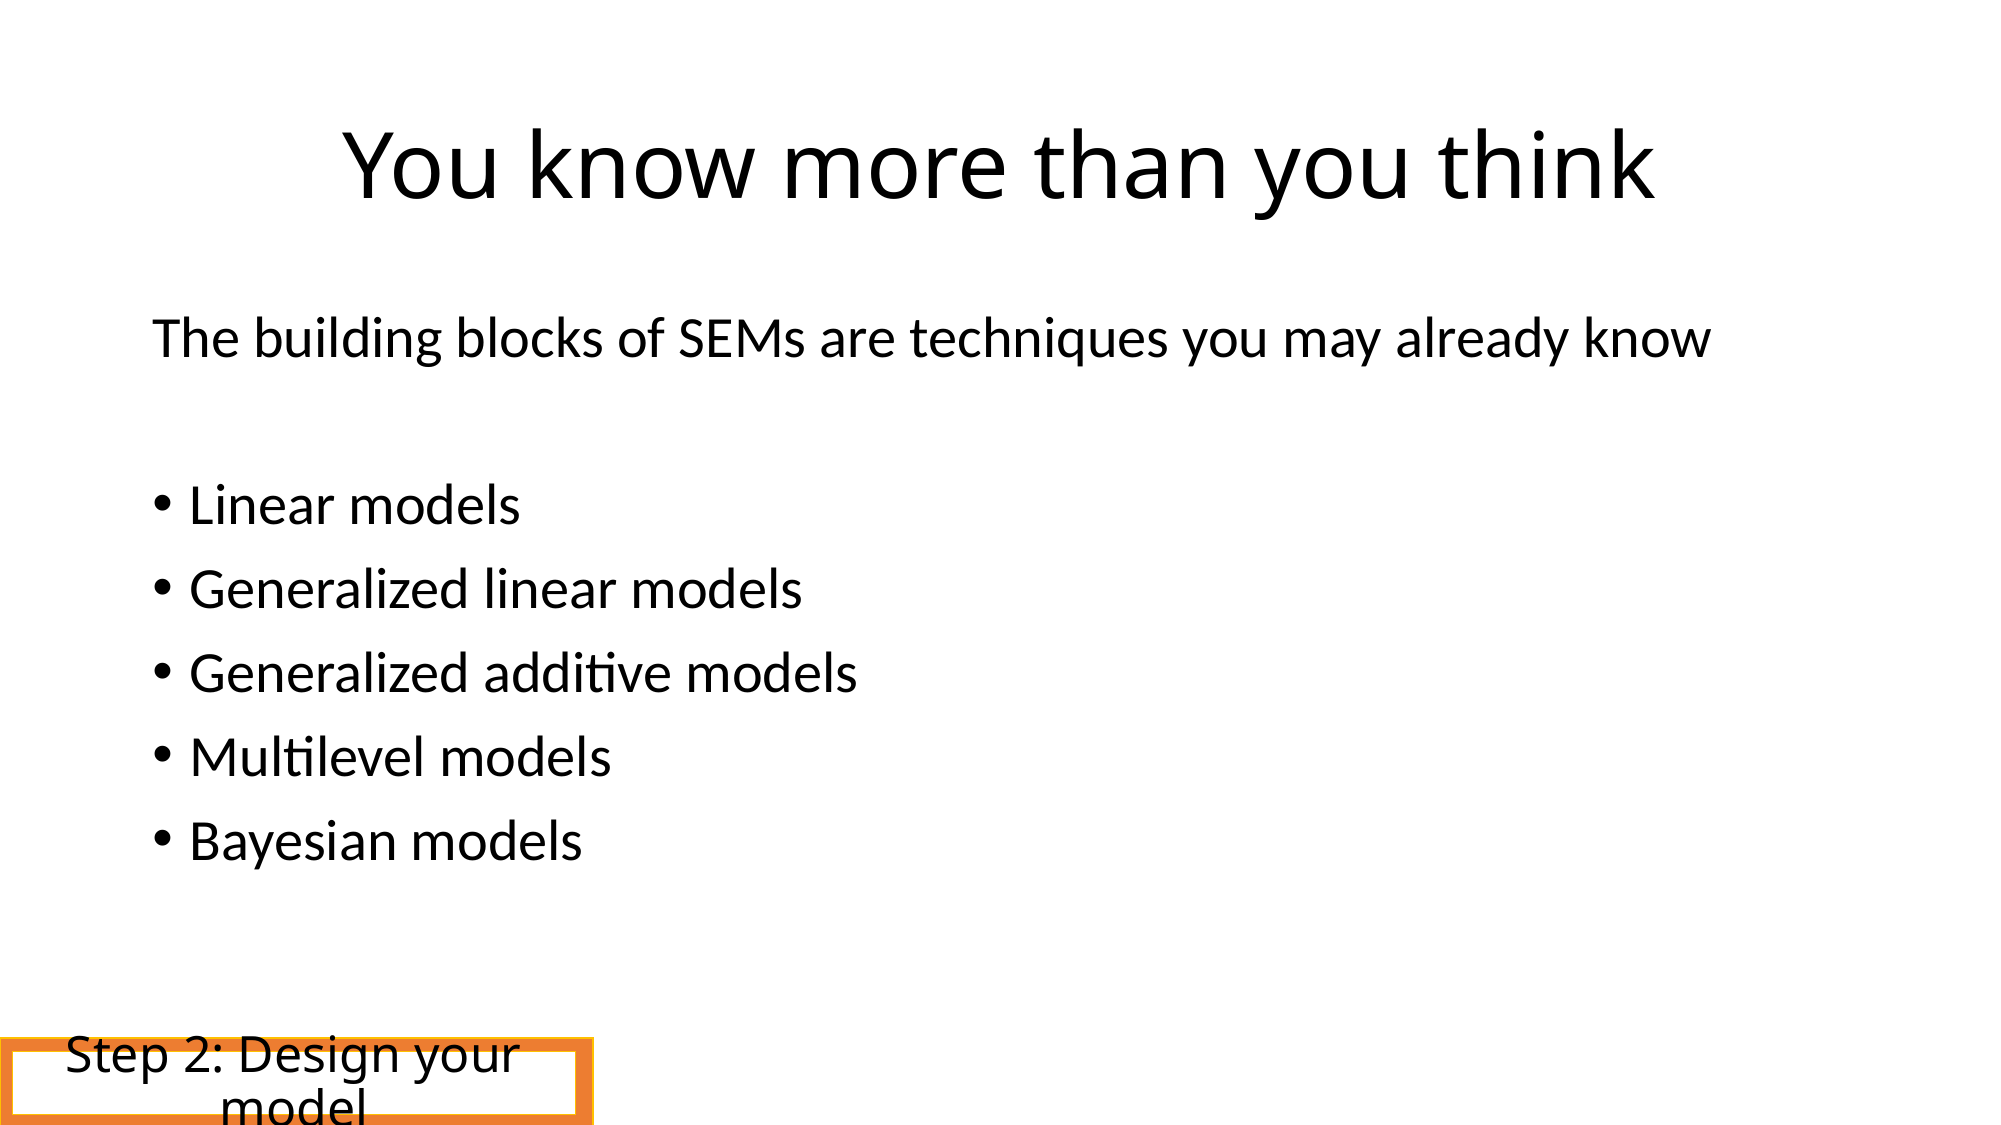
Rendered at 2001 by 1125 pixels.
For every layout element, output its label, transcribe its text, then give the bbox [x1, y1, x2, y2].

title You know more than you think [137, 59, 1863, 278]
list The building blocks of SEMs are techniques you may already know Linear models Generalized linear models Generalized additive models Multilevel models Bayesian models [137, 299, 1863, 1014]
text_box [0, 1037, 594, 1125]
